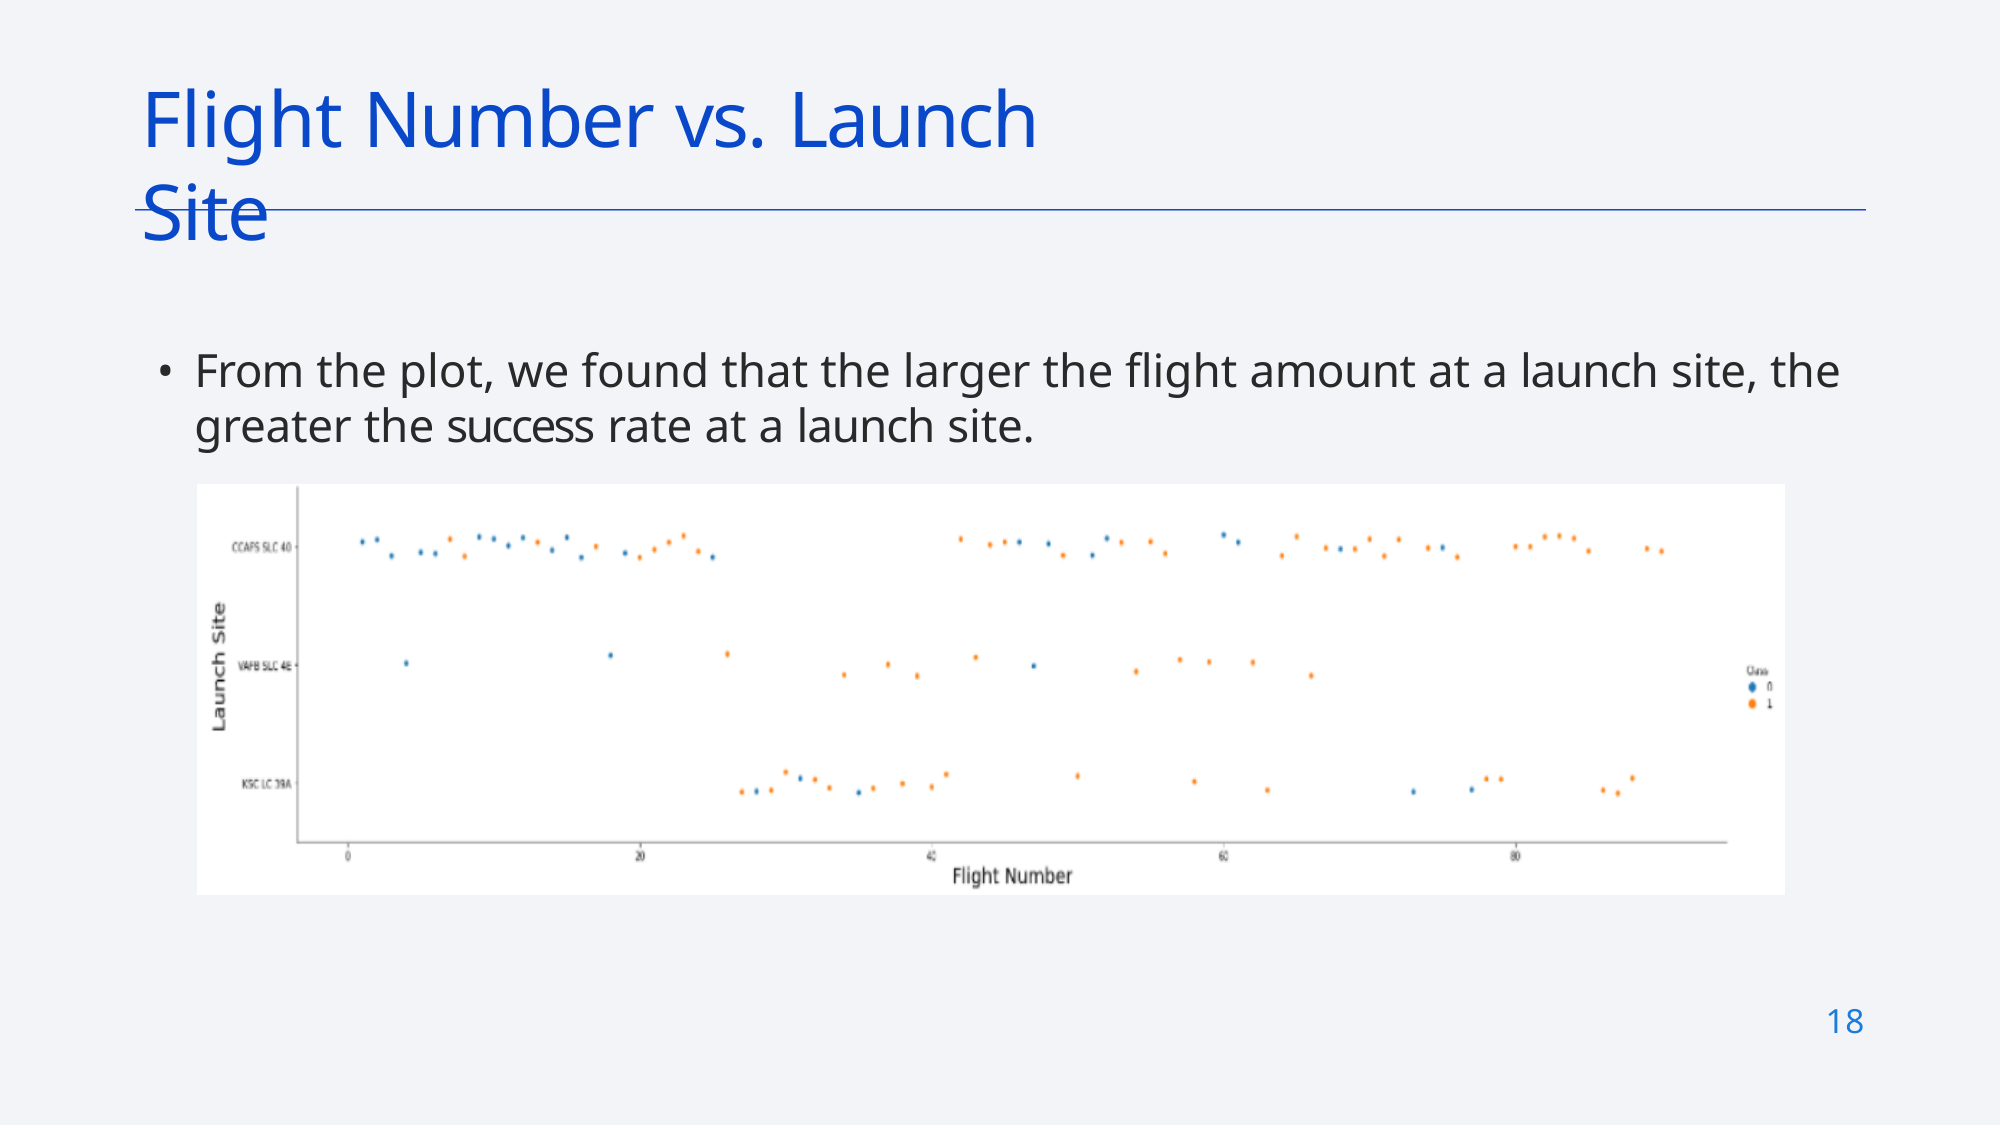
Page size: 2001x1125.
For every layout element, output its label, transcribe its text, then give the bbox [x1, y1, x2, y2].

picture [0, 0, 2000, 1125]
text_box 18 [1823, 997, 1868, 1041]
title Flight Number vs. Launch Site [139, 68, 1129, 259]
text_box From the plot, we found that the larger the flight amount at a launch site, the greater the success rate at a launch site. [154, 339, 1864, 452]
